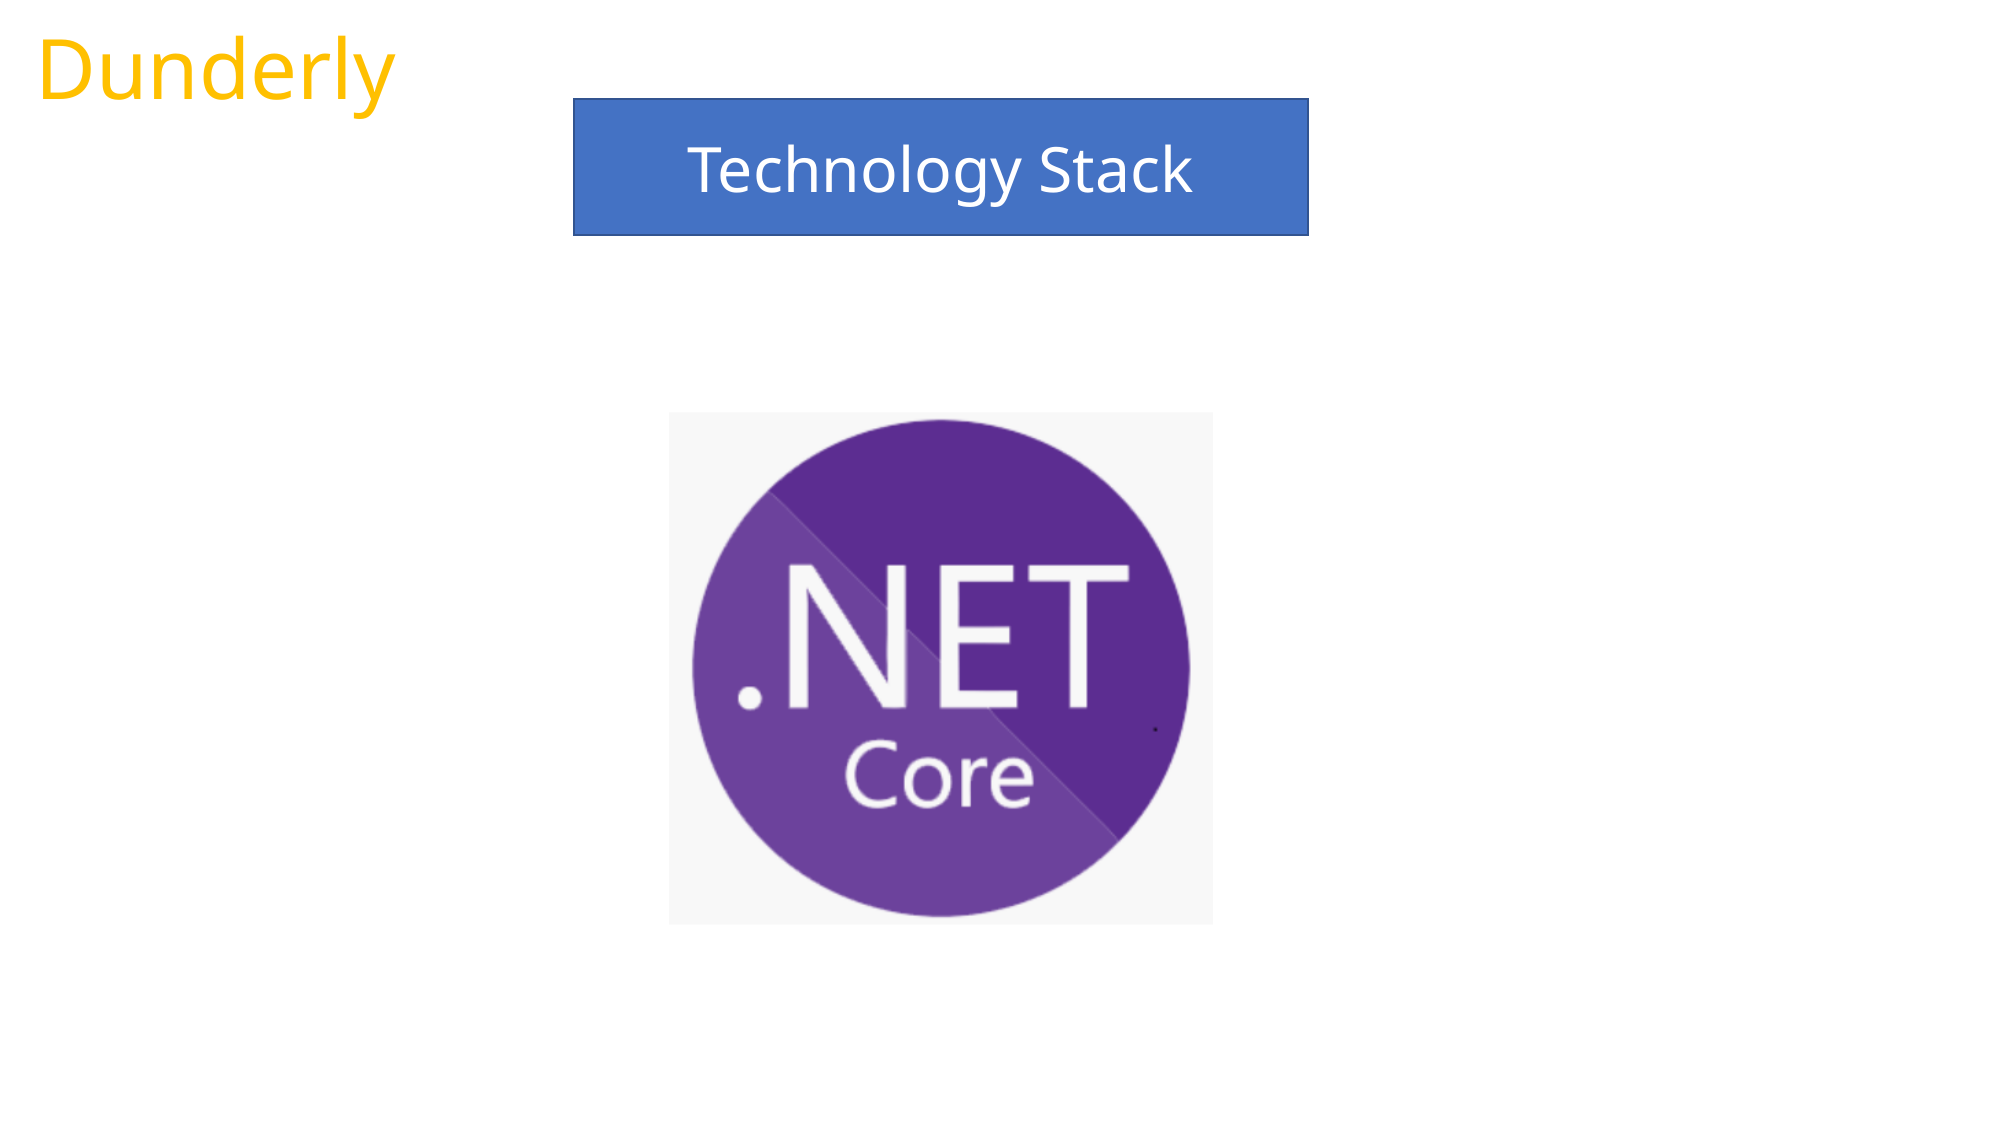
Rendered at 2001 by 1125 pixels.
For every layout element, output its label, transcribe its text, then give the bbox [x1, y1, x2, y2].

picture [669, 405, 1213, 932]
text_box Technology Stack [573, 98, 1309, 236]
text_box Dunderly [20, 8, 434, 124]
